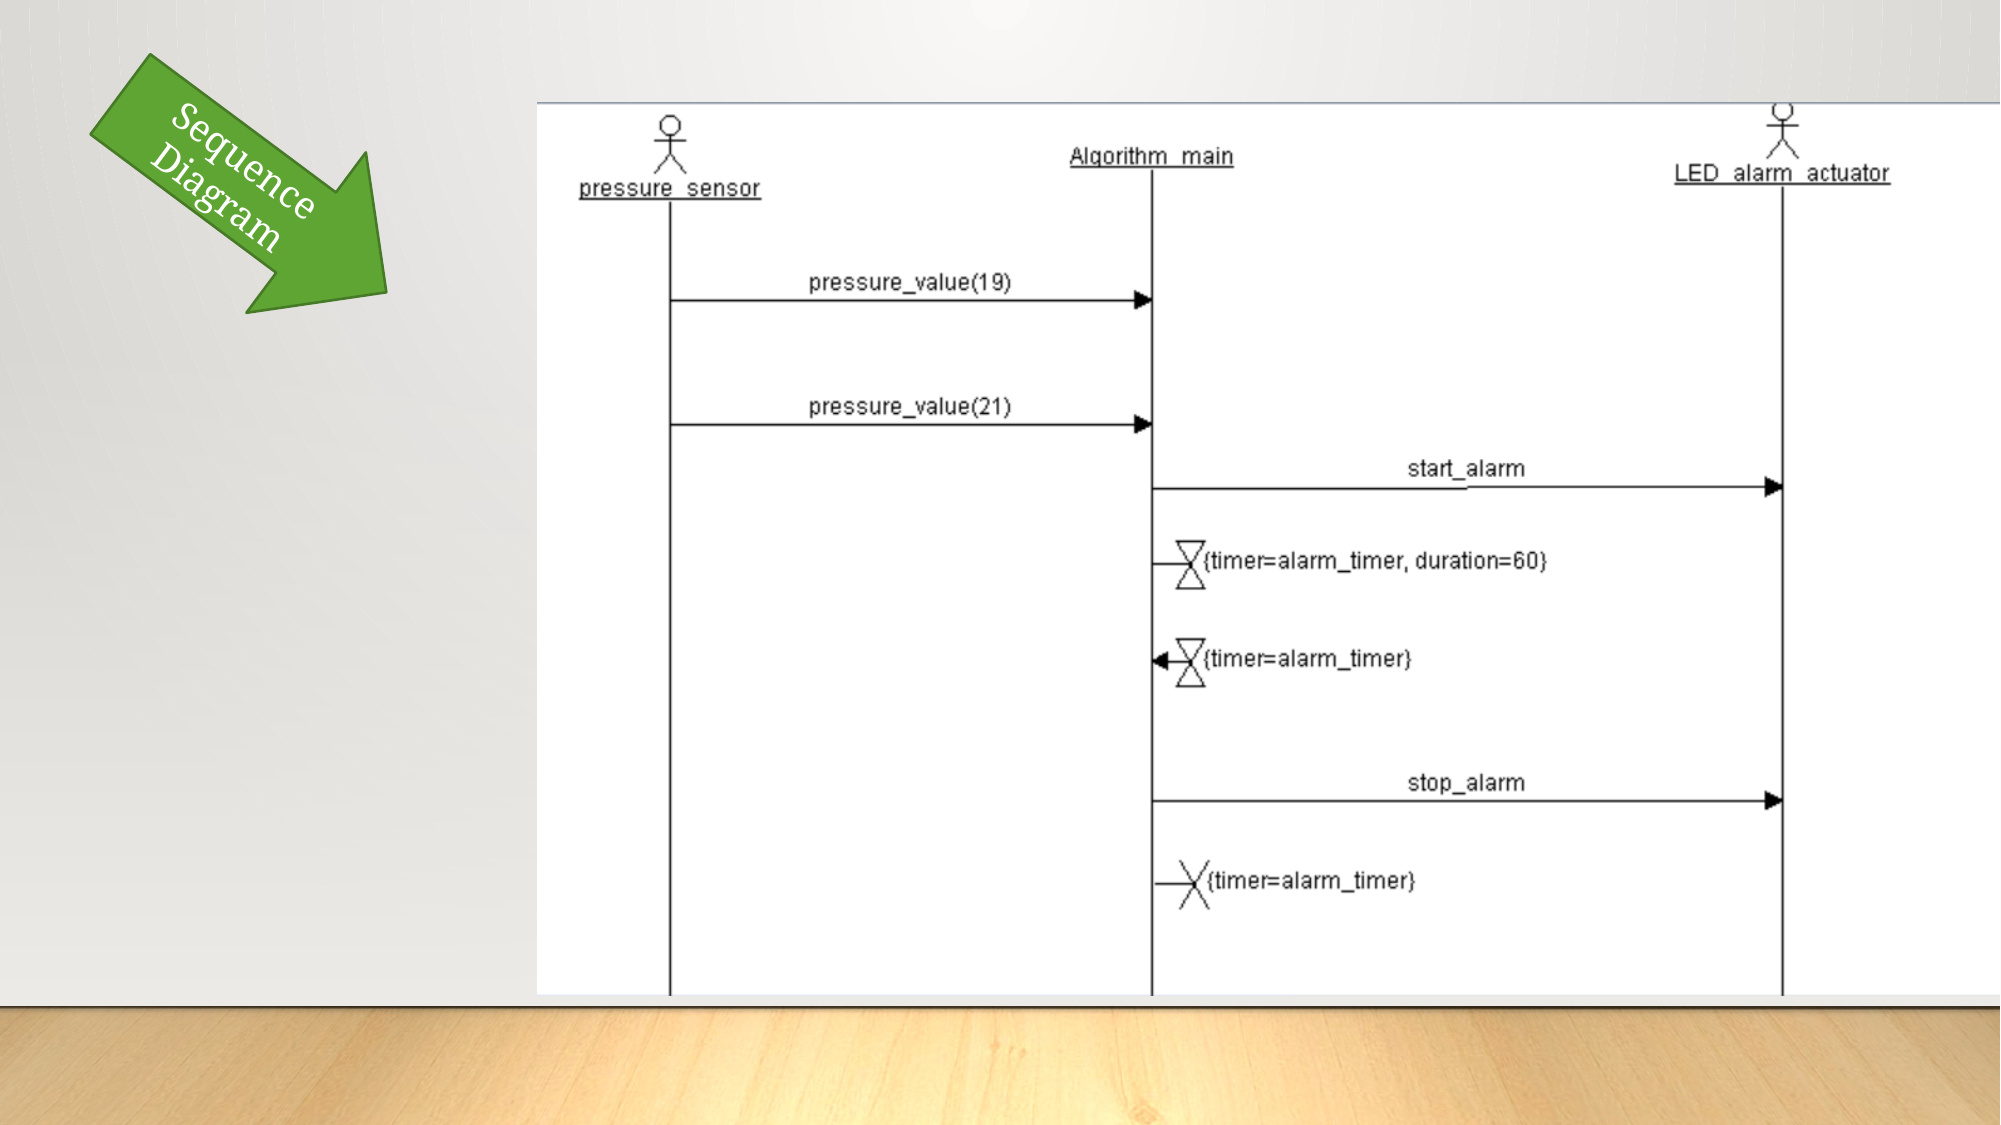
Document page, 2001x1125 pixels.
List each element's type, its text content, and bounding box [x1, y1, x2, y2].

text_box Sequence Diagram [89, 53, 388, 315]
picture [537, 101, 2000, 997]
picture [0, 1006, 2000, 1125]
